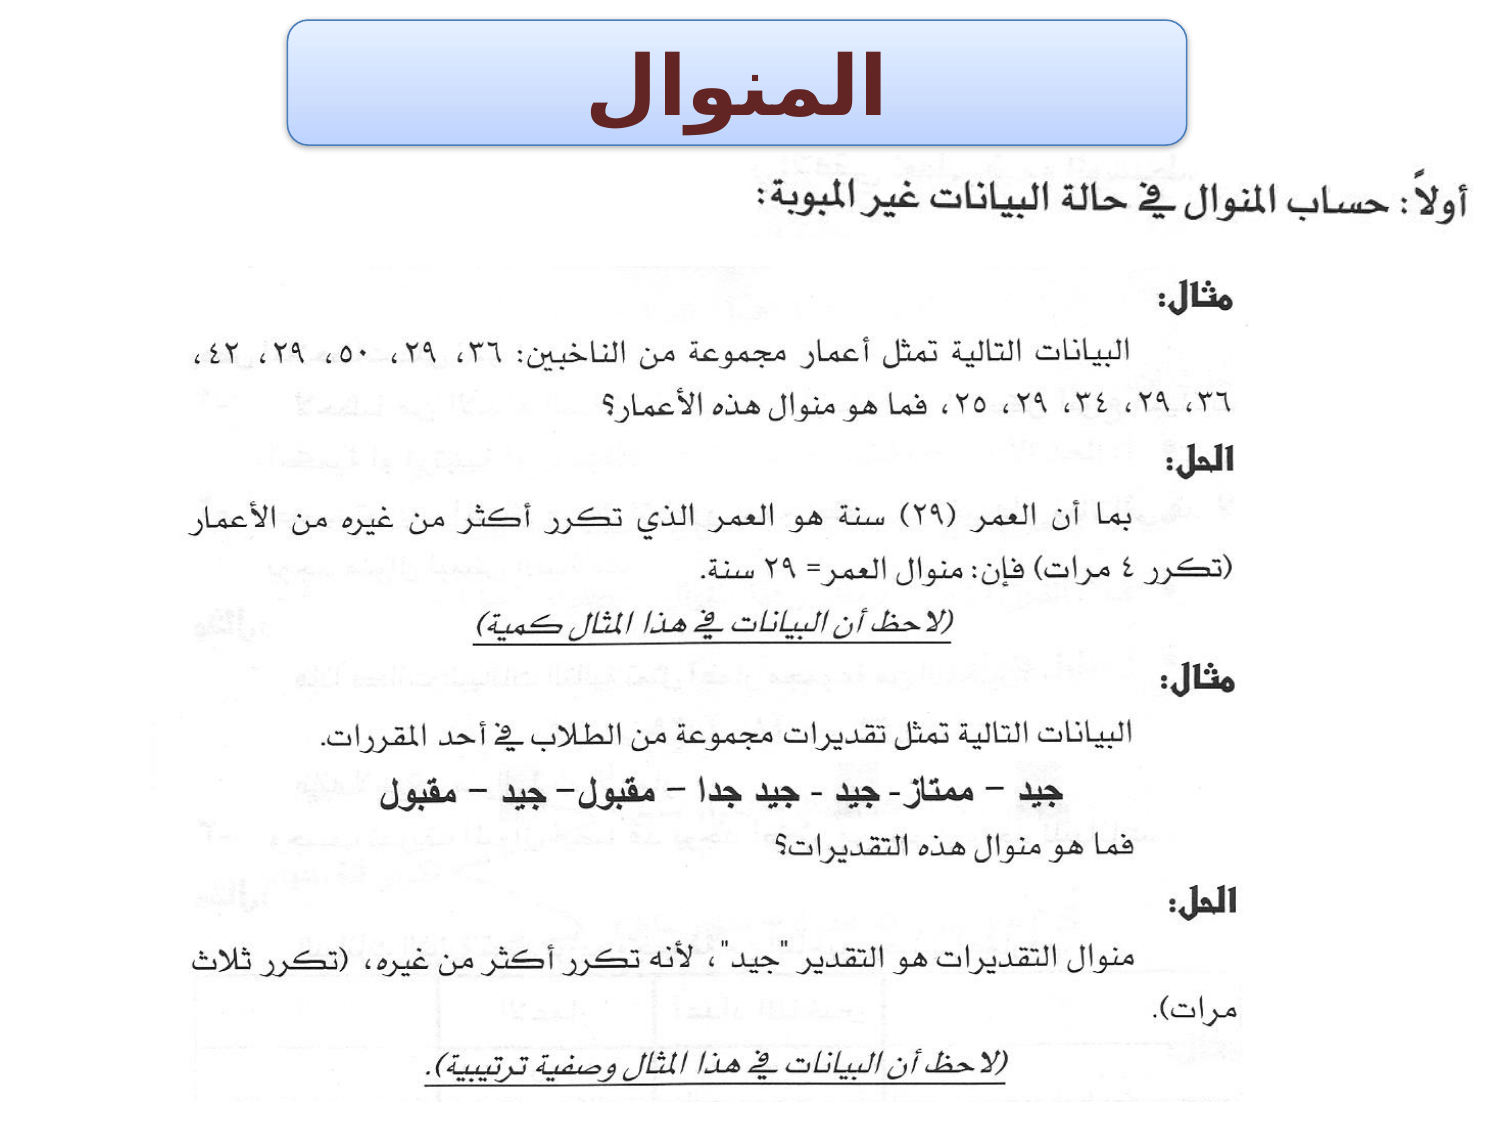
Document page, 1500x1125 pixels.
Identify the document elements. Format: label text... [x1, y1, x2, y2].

picture [149, 266, 1251, 1102]
picture [749, 153, 1480, 238]
text_box المنوال [286, 19, 1188, 146]
